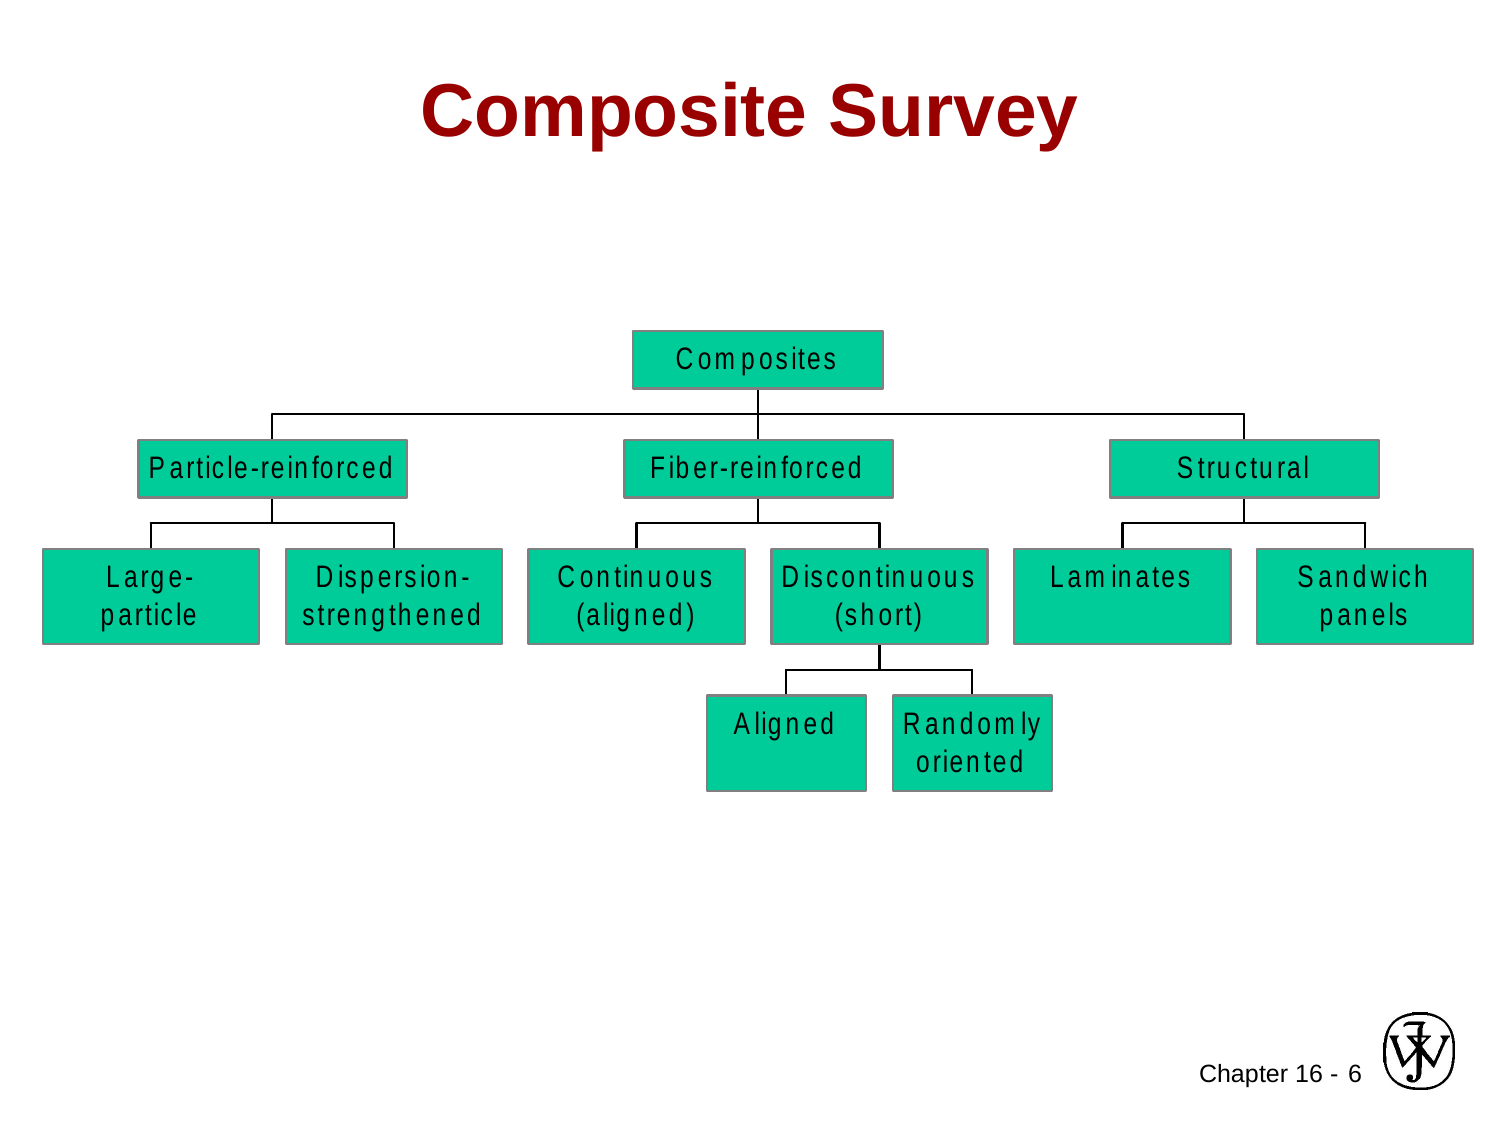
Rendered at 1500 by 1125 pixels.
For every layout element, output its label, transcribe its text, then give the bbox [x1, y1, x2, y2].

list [38, 325, 1479, 796]
slide_number 6 [1258, 1050, 1453, 1110]
picture [1383, 1012, 1455, 1090]
title Composite Survey [112, 62, 1388, 150]
